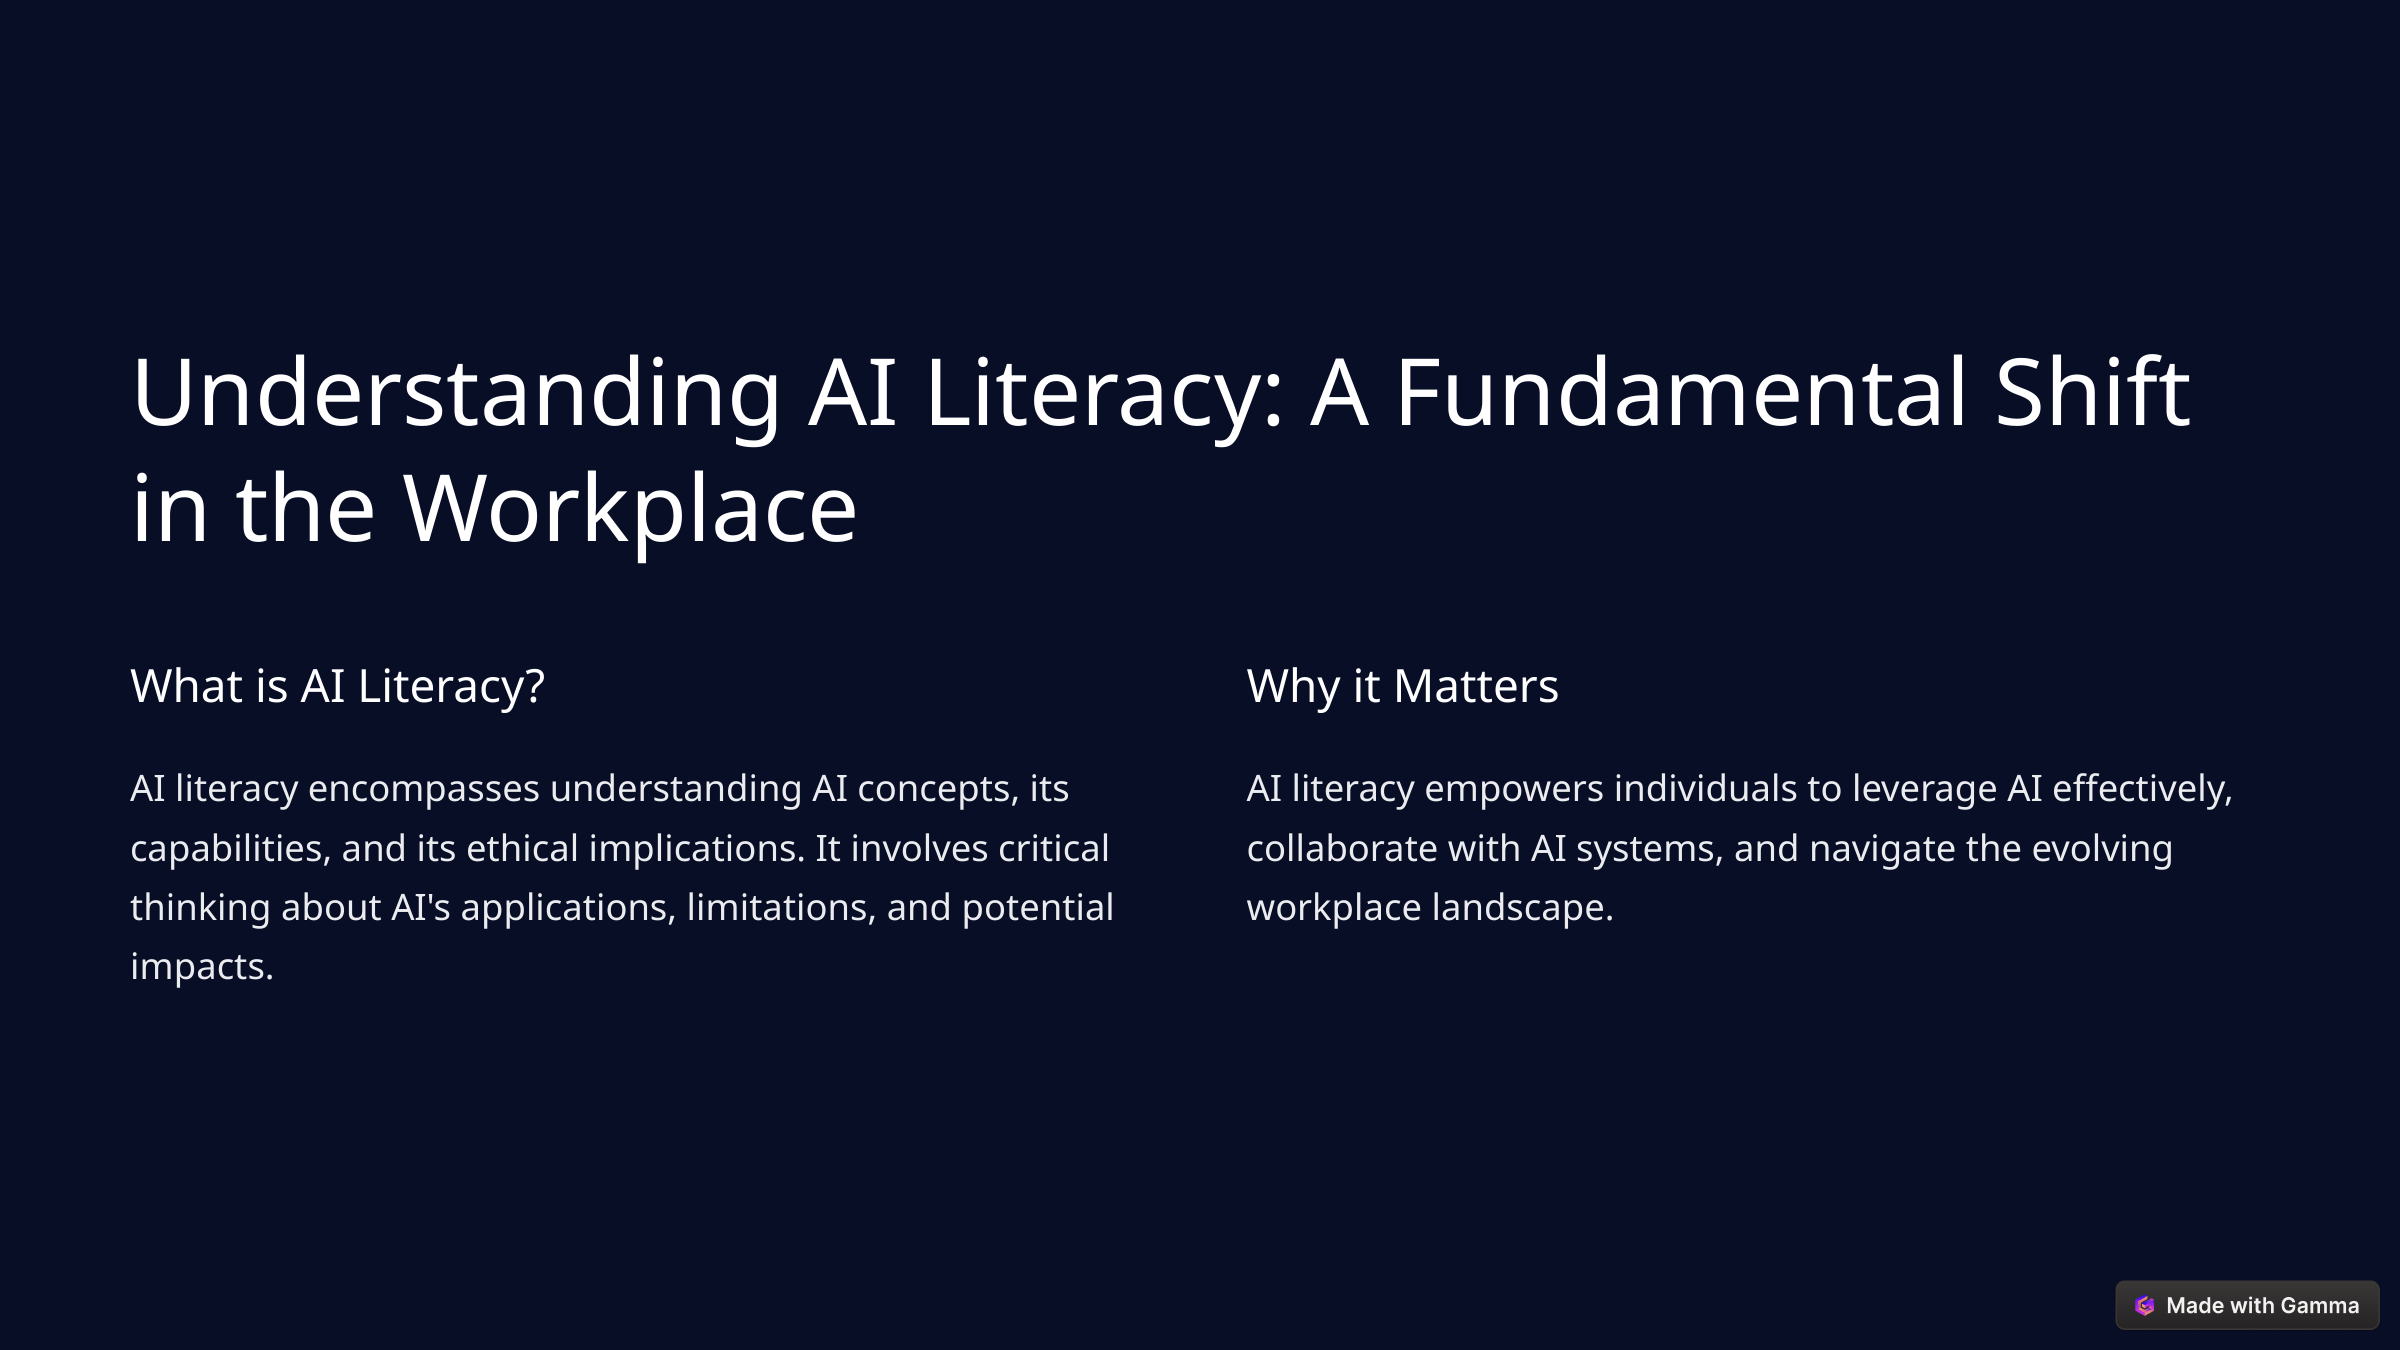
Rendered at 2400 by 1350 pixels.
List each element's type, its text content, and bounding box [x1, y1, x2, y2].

text_box What is AI Literacy? [130, 654, 596, 713]
text_box Why it Matters [1246, 654, 1712, 713]
text_box AI literacy encompasses understanding AI concepts, its capabilities, and its ethical implications. It involves critical thinking about AI's applications, limitations, and potential impacts. [130, 749, 1155, 988]
text_box Understanding AI Literacy: A Fundamental Shift in the Workplace [130, 328, 2270, 562]
picture [2106, 1271, 2389, 1339]
text_box AI literacy empowers individuals to leverage AI effectively, collaborate with AI systems, and navigate the evolving workplace landscape. [1246, 749, 2271, 929]
